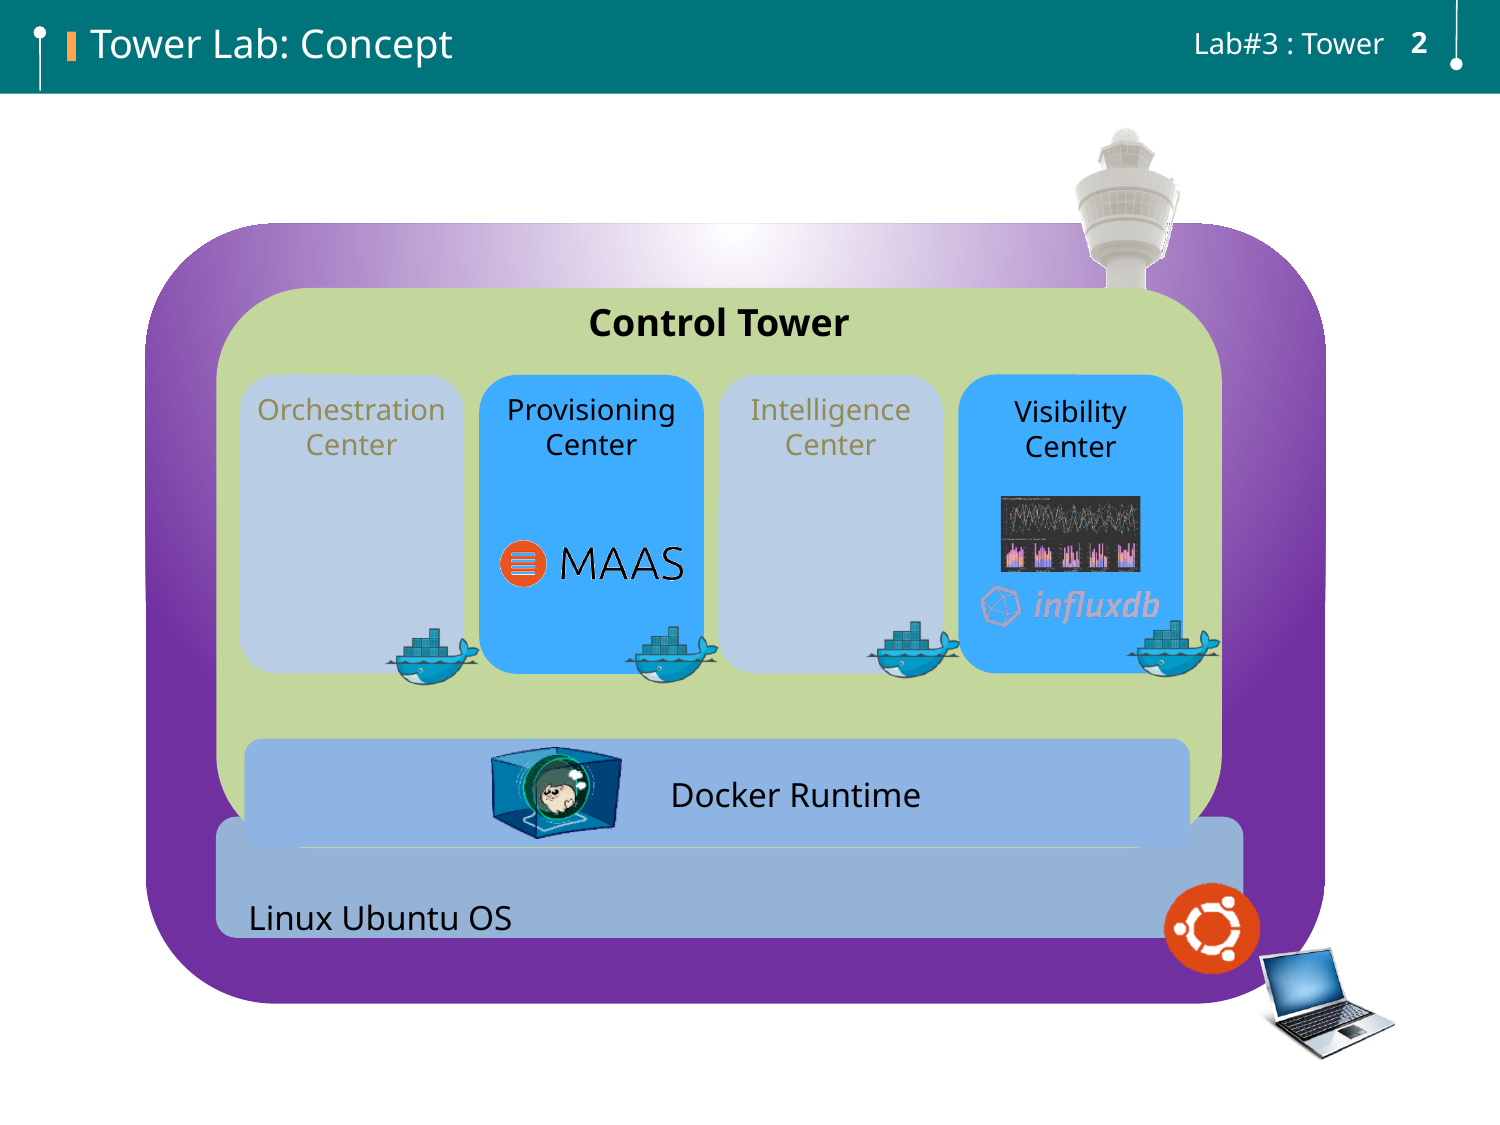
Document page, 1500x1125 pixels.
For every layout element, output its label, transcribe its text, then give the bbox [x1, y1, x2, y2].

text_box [145, 116, 1395, 1060]
title Tower Lab: Concept [75, 4, 1055, 89]
